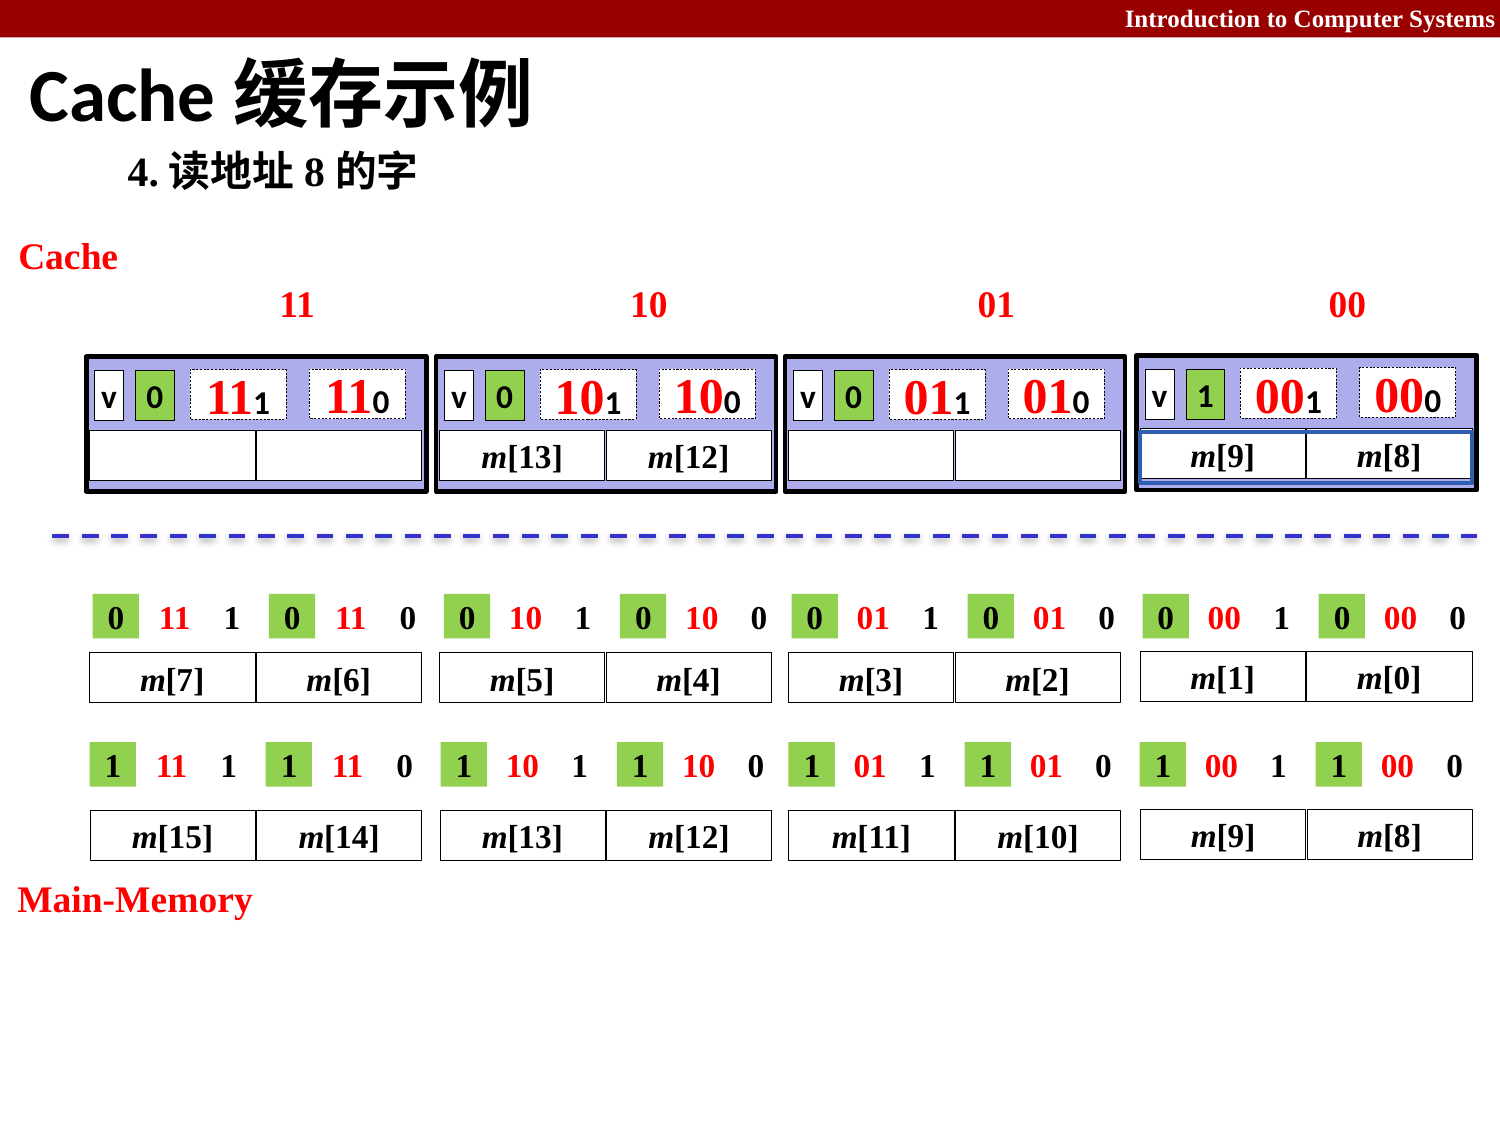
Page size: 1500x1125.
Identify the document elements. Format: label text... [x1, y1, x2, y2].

text_box m[3] [788, 652, 954, 703]
text_box 0 [1142, 593, 1189, 639]
text_box 1 [1256, 593, 1307, 639]
text_box 111 [189, 369, 287, 420]
text_box 10 [490, 593, 558, 639]
text_box m[7] [89, 652, 255, 703]
text_box m[11] [788, 810, 955, 861]
text_box 0 [135, 370, 175, 421]
text_box [785, 356, 1126, 492]
text_box m[13] [439, 810, 606, 861]
text_box 4.读地址8的字 [112, 137, 434, 203]
text_box 1 [964, 742, 1011, 787]
text_box 0 [1429, 742, 1480, 787]
text_box v [94, 370, 124, 421]
text_box 0 [1318, 593, 1365, 639]
text_box 0 [967, 593, 1014, 639]
text_box 00 [1186, 742, 1253, 787]
text_box 000 [1359, 367, 1456, 418]
text_box [86, 356, 427, 492]
text_box 0 [443, 593, 490, 639]
text_box 0 [383, 593, 433, 639]
text_box m[1] [1140, 651, 1306, 702]
text_box 1 [788, 742, 834, 787]
text_box m[12] [606, 810, 772, 861]
text_box 10 [666, 593, 734, 639]
text_box 00 [1362, 742, 1429, 787]
text_box 11 [312, 742, 380, 787]
text_box [788, 429, 954, 480]
text_box [436, 356, 777, 492]
text_box 001 [1240, 368, 1337, 419]
text_box 11 [136, 742, 203, 787]
text_box 1 [1185, 369, 1225, 420]
text_box 1 [1253, 742, 1304, 787]
text_box m[9] [1140, 809, 1306, 860]
text_box 00 [1313, 273, 1381, 333]
text_box m[12] [605, 429, 772, 480]
text_box 10 [663, 742, 731, 787]
text_box 1 [207, 593, 257, 639]
title Cache缓存示例 [14, 29, 1261, 155]
text_box 0 [619, 593, 666, 639]
text_box m[15] [89, 810, 256, 861]
text_box 0 [1433, 593, 1483, 639]
text_box [1138, 430, 1474, 485]
text_box 01 [1014, 593, 1081, 639]
text_box 0 [485, 370, 524, 421]
text_box 0 [1078, 742, 1129, 787]
text_box 1 [265, 742, 312, 787]
text_box 0 [380, 742, 430, 787]
text_box 101 [539, 369, 636, 420]
text_box 11 [139, 593, 207, 639]
text_box 01 [962, 273, 1031, 333]
text_box [89, 429, 255, 480]
text_box m[0] [1306, 651, 1472, 702]
text_box 1 [902, 742, 953, 787]
text_box 0 [731, 742, 781, 787]
text_box [1136, 355, 1477, 491]
text_box v [444, 370, 474, 421]
text_box m[2] [954, 652, 1121, 703]
text_box 0 [834, 370, 873, 421]
text_box m[5] [439, 652, 605, 703]
text_box 10 [487, 742, 555, 787]
text_box m[6] [256, 652, 422, 703]
text_box m[13] [439, 429, 605, 480]
text_box 0 [1081, 593, 1132, 639]
text_box 11 [264, 273, 330, 333]
text_box 0 [791, 593, 838, 639]
text_box 1 [558, 593, 608, 639]
text_box 1 [905, 593, 956, 639]
text_box m[14] [256, 810, 422, 861]
text_box [256, 429, 422, 480]
text_box 01 [838, 593, 905, 639]
text_box 00 [1189, 593, 1256, 639]
text_box 1 [1139, 742, 1186, 787]
text_box 0 [734, 593, 784, 639]
text_box v [1144, 369, 1175, 420]
text_box 00 [1365, 593, 1433, 639]
text_box 01 [1011, 742, 1078, 787]
text_box 010 [1008, 368, 1105, 419]
text_box 0 [92, 593, 139, 639]
text_box 1 [203, 742, 254, 787]
text_box 10 [615, 273, 683, 333]
text_box 1 [555, 742, 605, 787]
text_box Cache [3, 224, 134, 284]
text_box 11 [315, 593, 383, 639]
text_box 1 [1315, 742, 1362, 787]
text_box m[8] [1306, 809, 1473, 860]
text_box v [793, 370, 823, 421]
text_box 100 [659, 368, 756, 419]
text_box [954, 429, 1121, 480]
text_box 1 [89, 742, 136, 787]
text_box 1 [616, 742, 663, 787]
text_box 01 [834, 742, 902, 787]
text_box m[10] [955, 810, 1121, 861]
text_box 011 [888, 369, 985, 420]
text_box 0 [268, 593, 315, 639]
text_box 1 [440, 742, 487, 787]
text_box Main-Memory [2, 868, 268, 928]
text_box 110 [309, 368, 406, 419]
text_box m[4] [605, 652, 772, 703]
